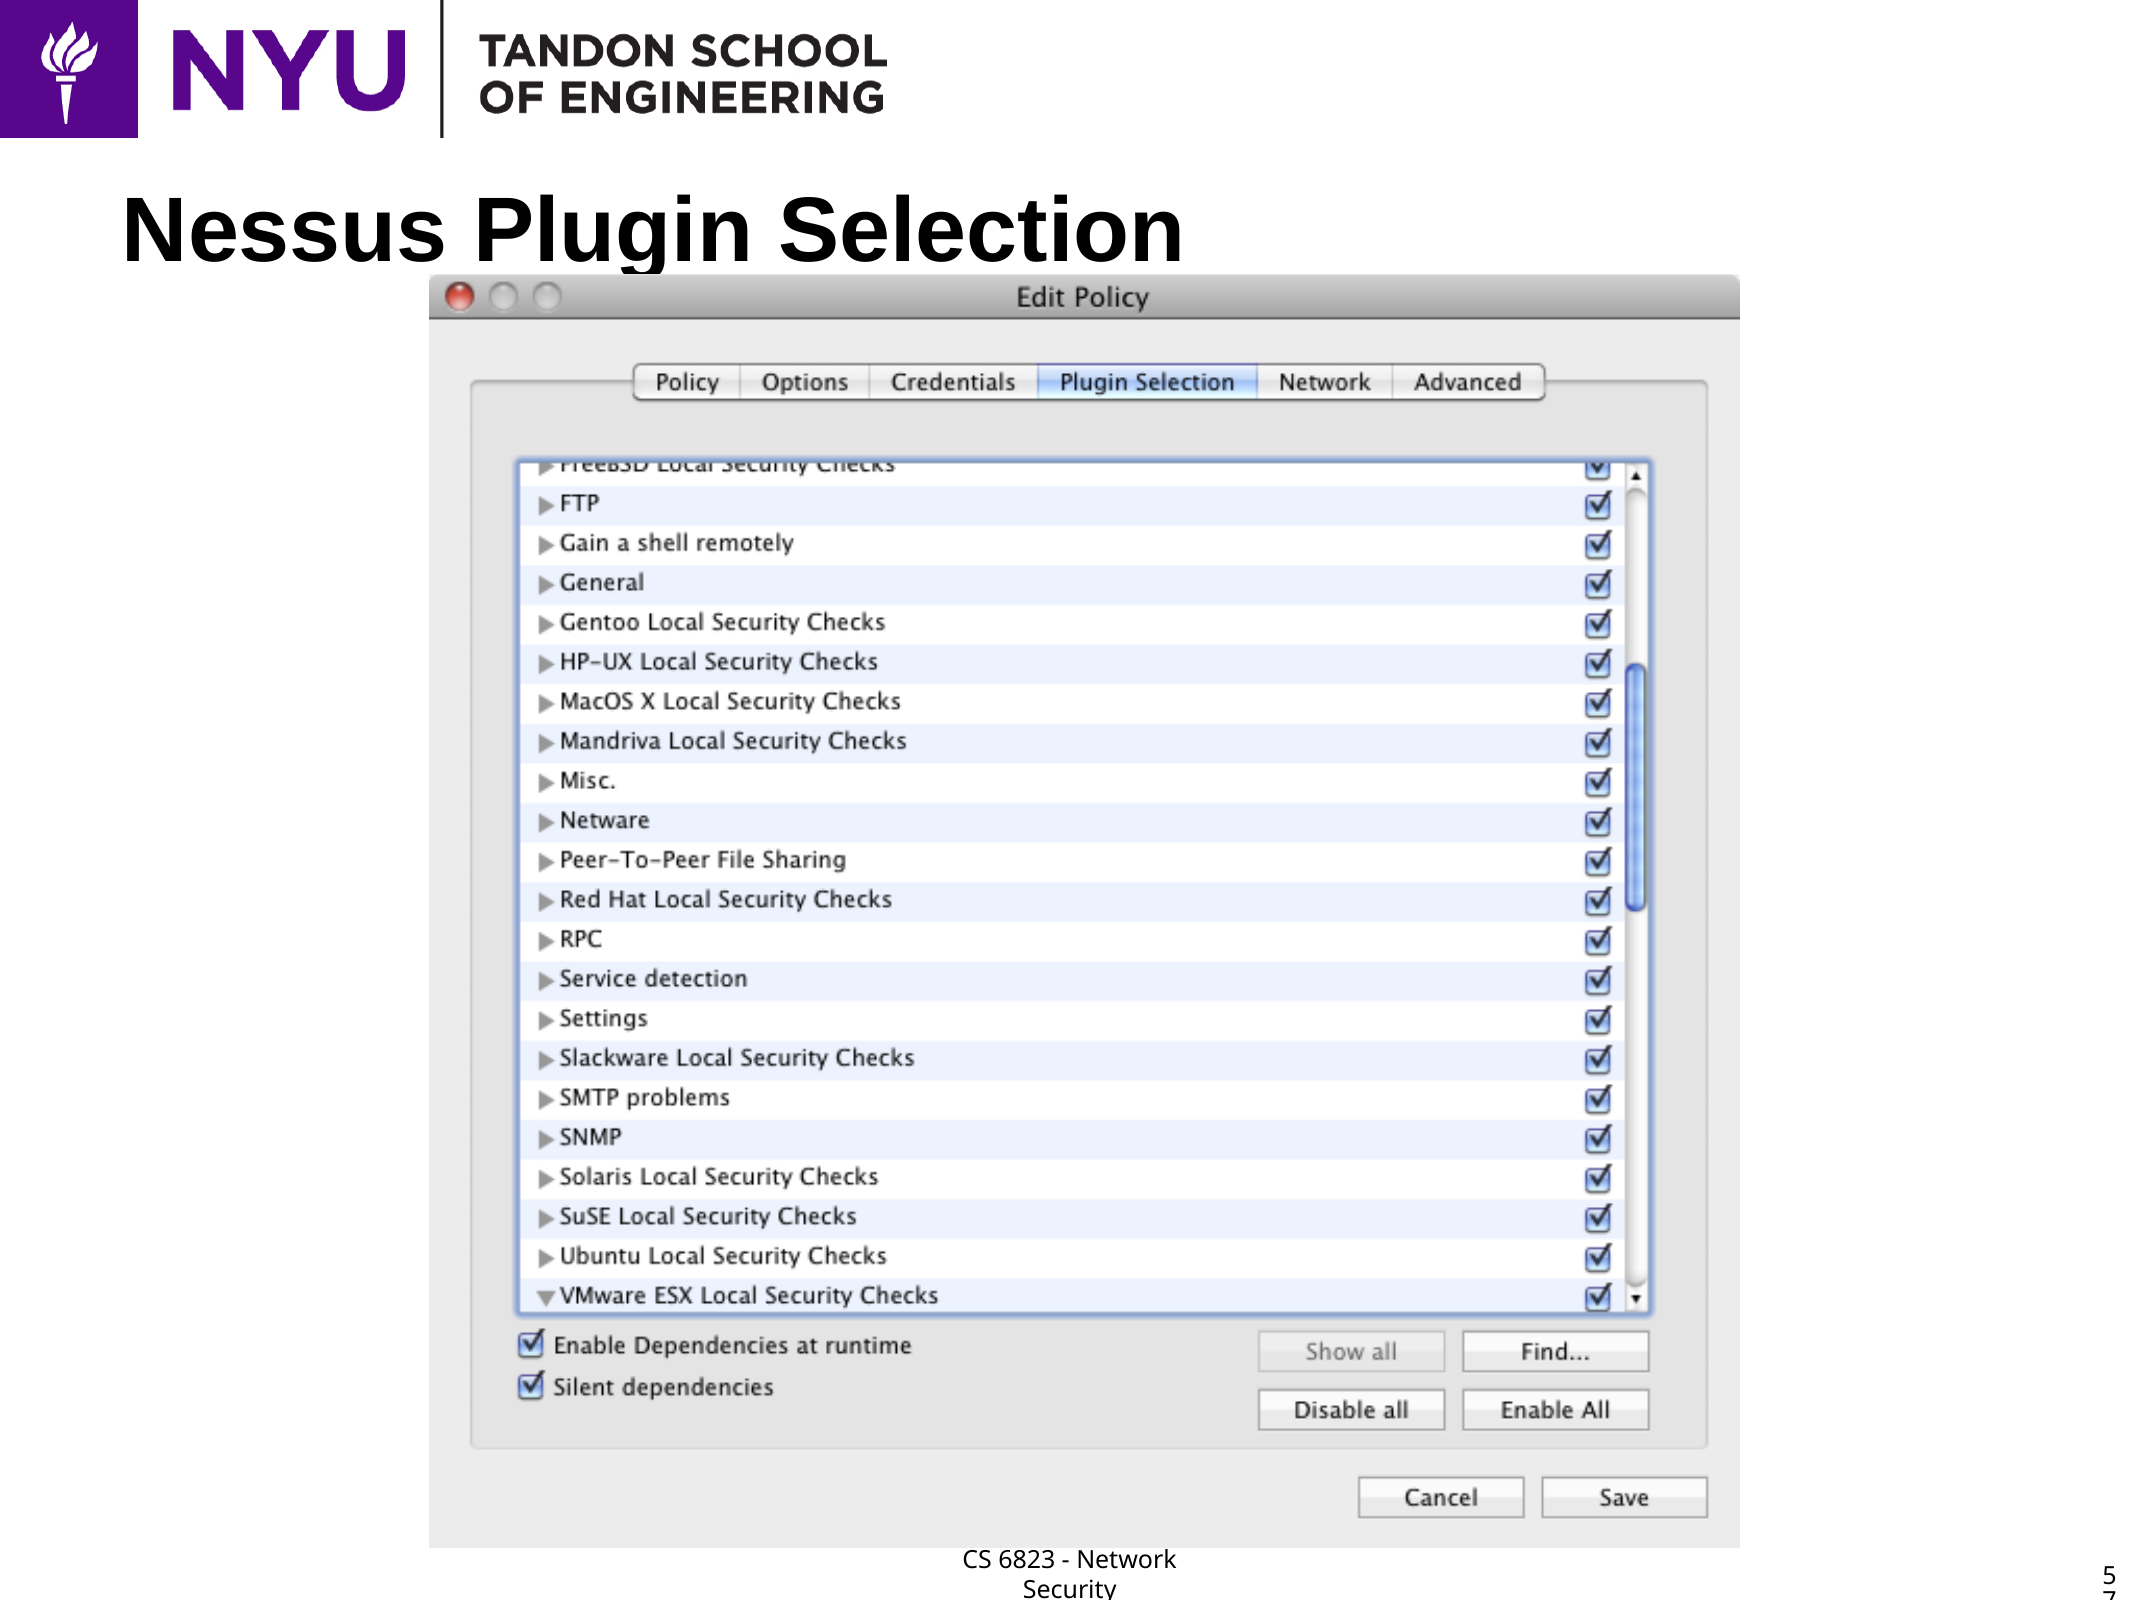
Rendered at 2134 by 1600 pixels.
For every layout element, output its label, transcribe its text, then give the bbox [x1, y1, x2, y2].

slide_number 57 [2086, 1551, 2132, 1599]
picture [0, 0, 887, 138]
title Nessus Plugin Selection [106, 162, 2027, 331]
picture [428, 274, 1740, 1549]
